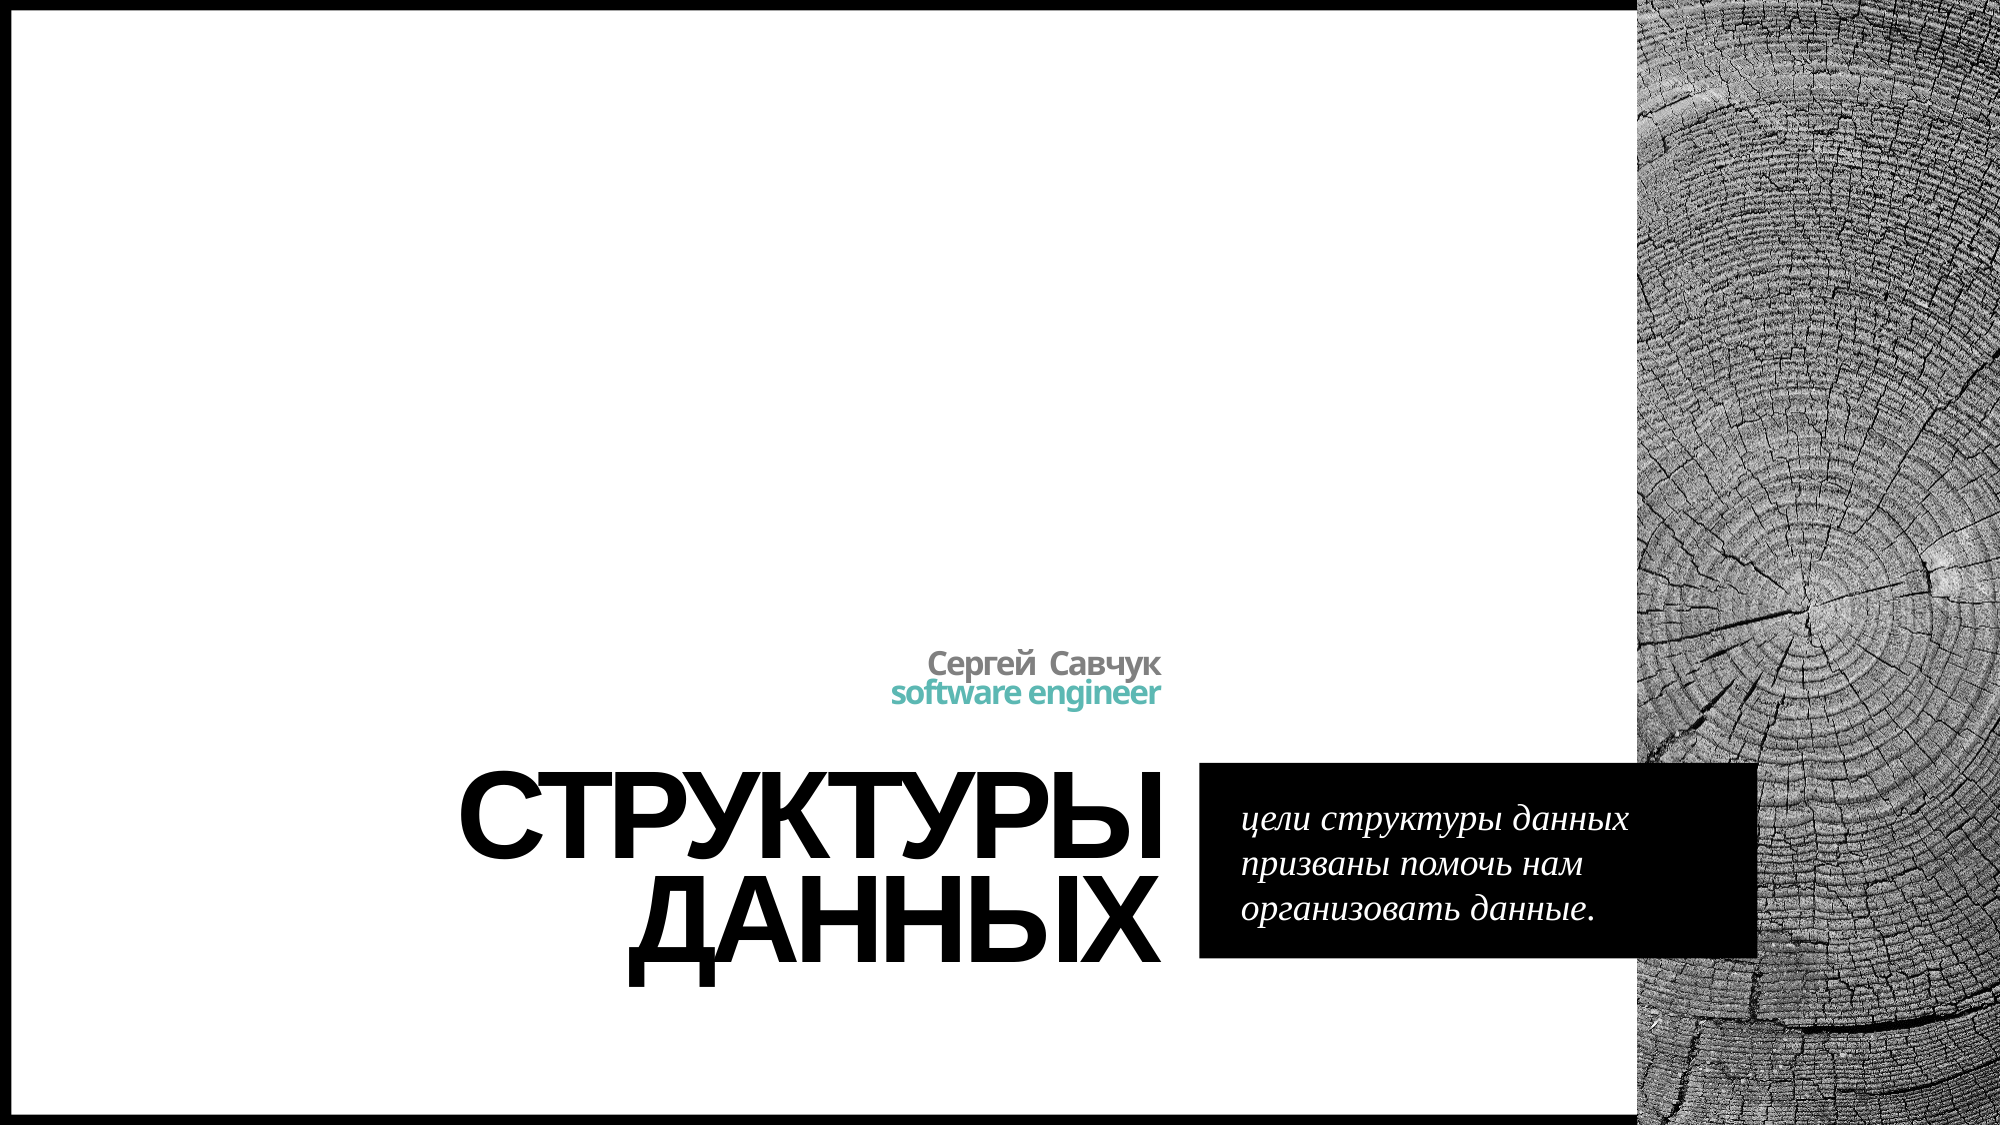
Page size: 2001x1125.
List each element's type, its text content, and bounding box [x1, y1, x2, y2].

subtitle цели структуры данных призваны помочь нам организовать данные. [1199, 762, 1637, 959]
picture [1637, 0, 2000, 1125]
text_box Сергей Савчук software engineer [853, 646, 1163, 711]
title Структуры данных [47, 712, 1163, 988]
